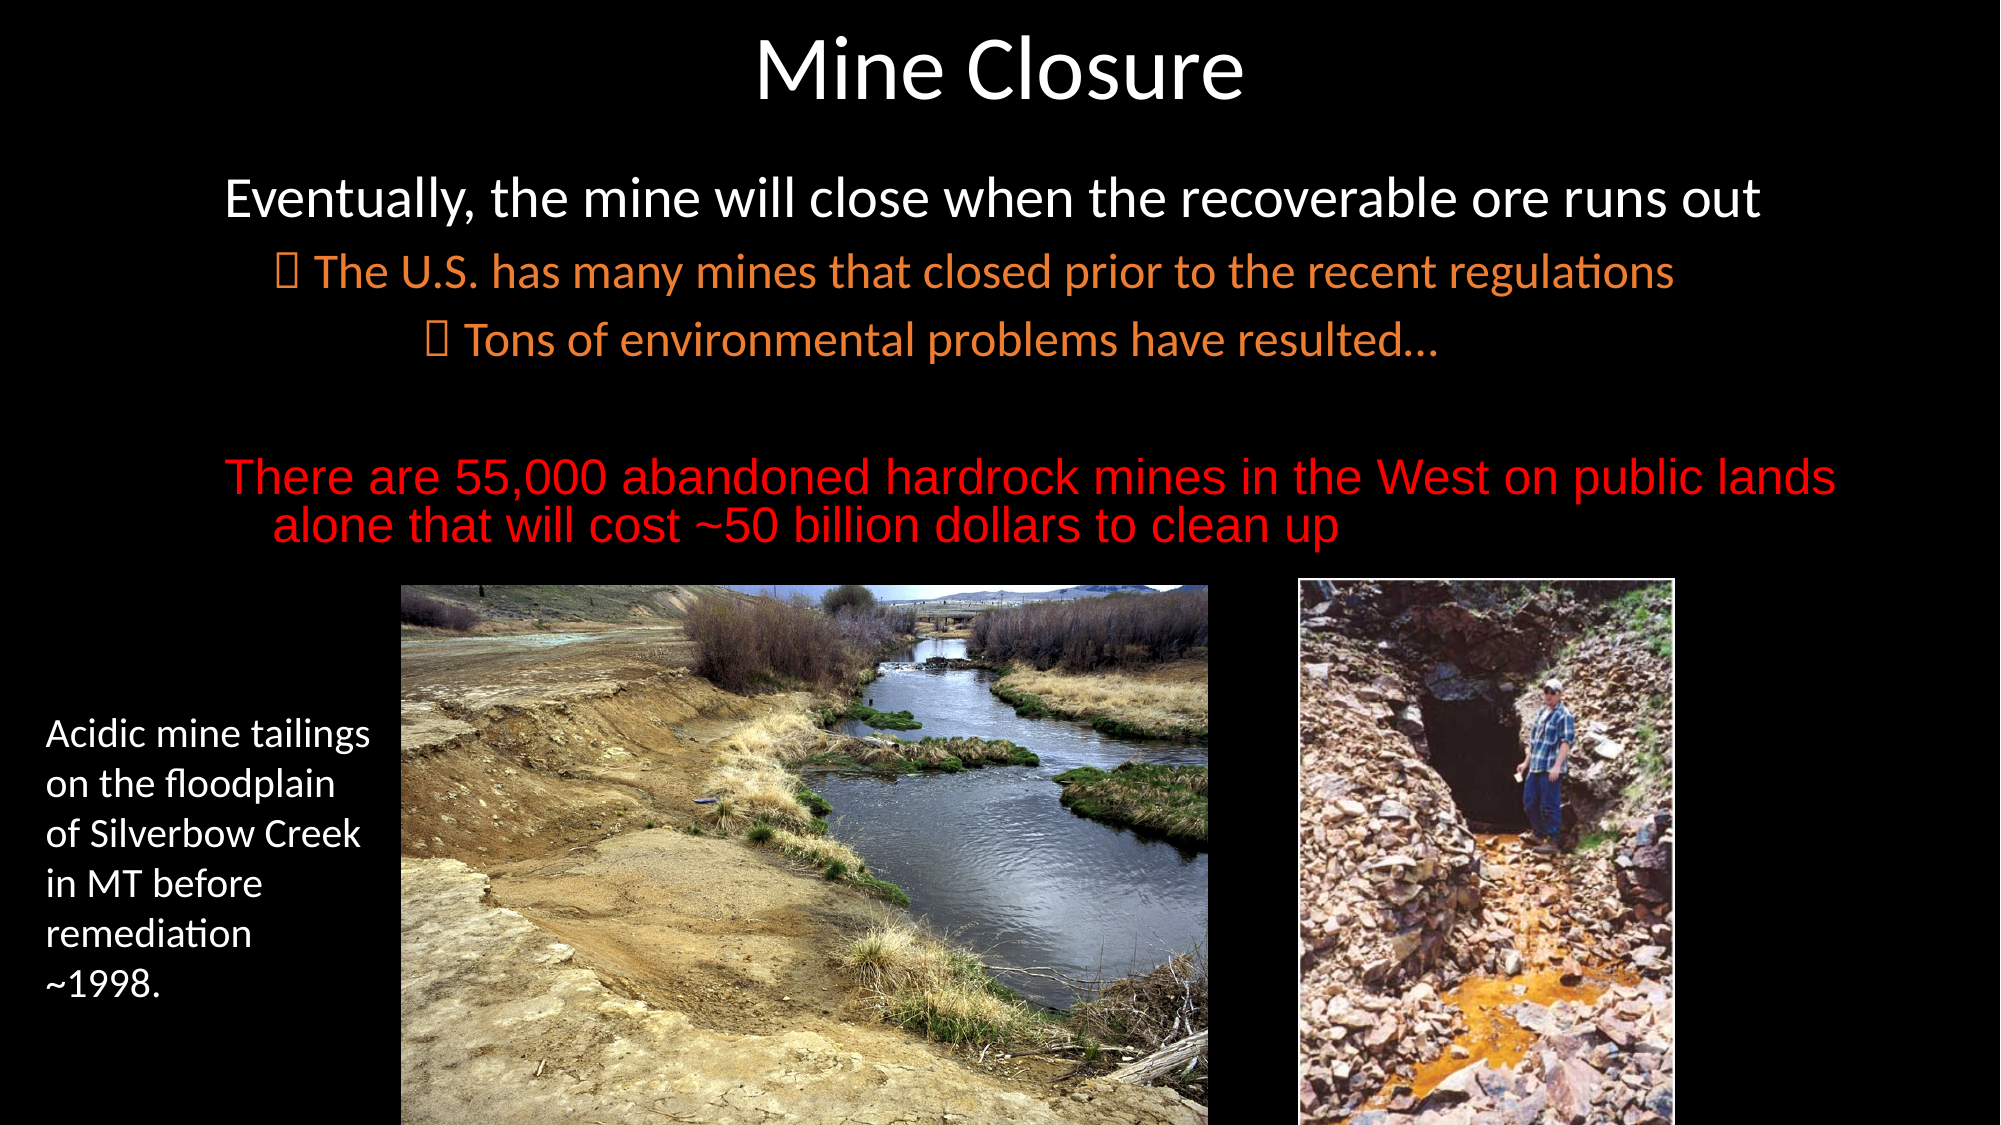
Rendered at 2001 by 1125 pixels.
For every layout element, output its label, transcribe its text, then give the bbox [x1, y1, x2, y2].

picture [1298, 578, 1675, 1125]
picture [401, 585, 1208, 1125]
text_box [249, 475, 950, 1124]
text_box Acidic mine tailings on the floodplain of Silverbow Creek in MT before remediation ~1998. [30, 698, 388, 1014]
text_box Mine Closure [324, 0, 1675, 126]
list Eventually, the mine will close when the recoverable ore runs out  The U.S. has many mines that closed prior to the recent regulations  Tons of environmental problems have resulted… There are 55,000 abandoned hardrock mines in the West on public lands alone that will cost ~50 billion dollars to clean up [209, 165, 1932, 1125]
